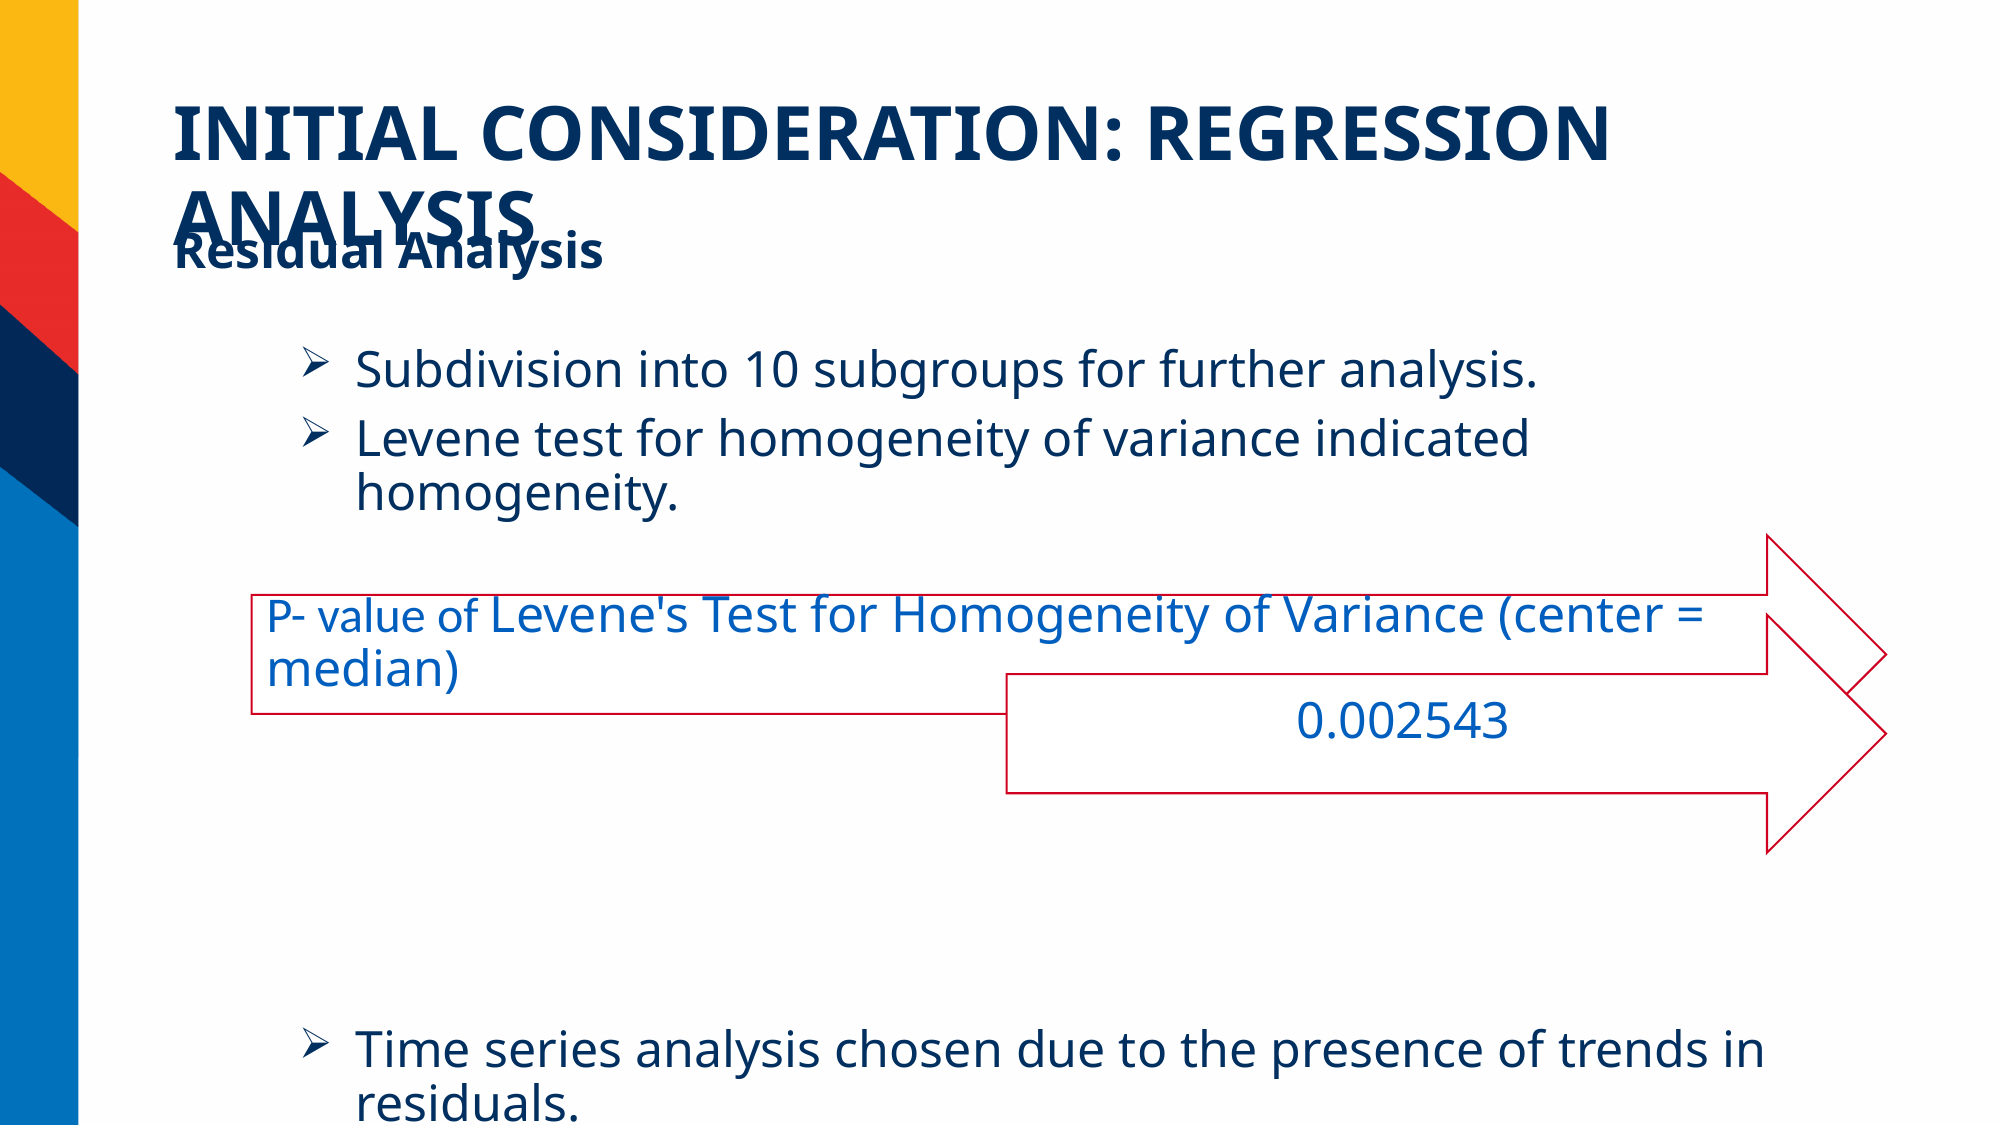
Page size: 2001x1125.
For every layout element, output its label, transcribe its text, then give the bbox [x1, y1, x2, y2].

list Residual Analysis [173, 225, 961, 291]
title Initial Consideration: Regression Analysis [173, 90, 1867, 203]
list Subdivision into 10 subgroups for further analysis. Levene test for homogeneity of variance indicated homogeneity. Time series analysis chosen due to the presence of trends in residuals. [299, 343, 1812, 504]
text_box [251, 504, 1887, 884]
picture [0, 0, 2001, 1125]
